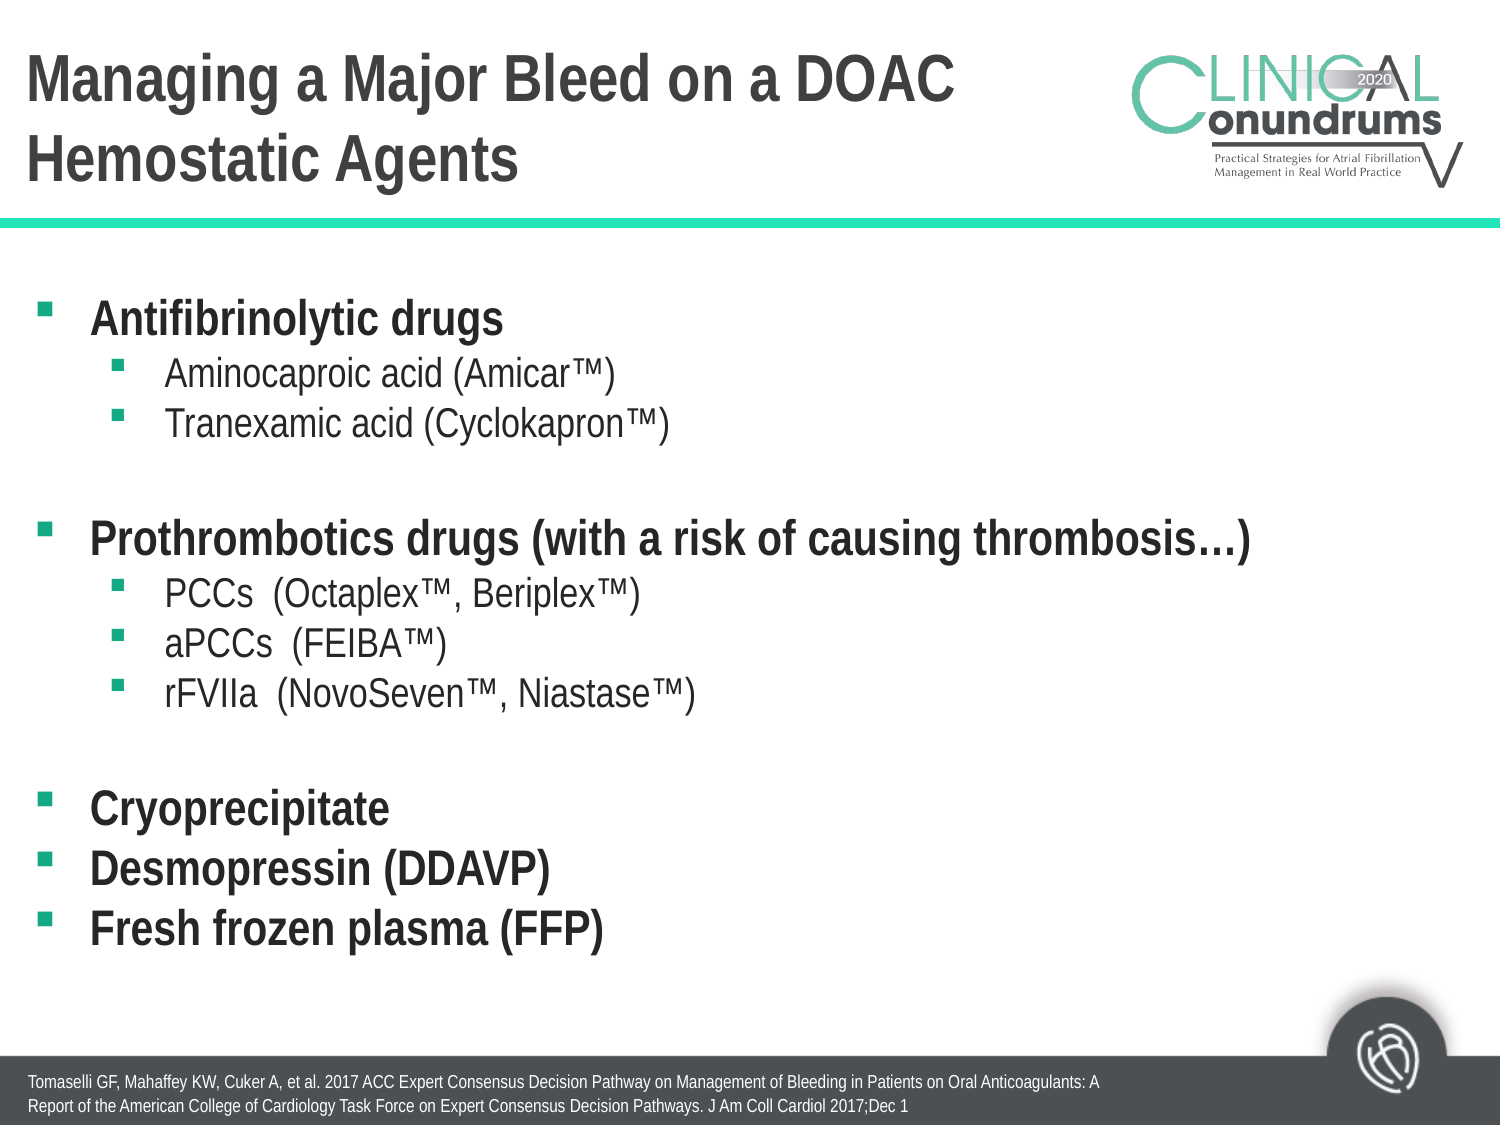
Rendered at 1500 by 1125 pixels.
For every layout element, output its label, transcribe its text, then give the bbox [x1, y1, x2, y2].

text_box Managing a Major Bleed on a DOAC Hemostatic Agents [11, 27, 1099, 202]
picture [1127, 46, 1465, 196]
text_box Antifibrinolytic drugs Aminocaproic acid (Amicar™) Tranexamic acid (Cyclokapron™) Prothrombotics drugs (with a risk of causing thrombosis…) PCCs (Octaplex™, Beriplex™) aPCCs (FEIBA™) rFVIIa (NovoSeven™, Niastase™) Cryoprecipitate Desmopressin (DDAVP) Fresh frozen plasma (FFP) [18, 278, 1479, 924]
picture [0, 925, 1500, 1125]
